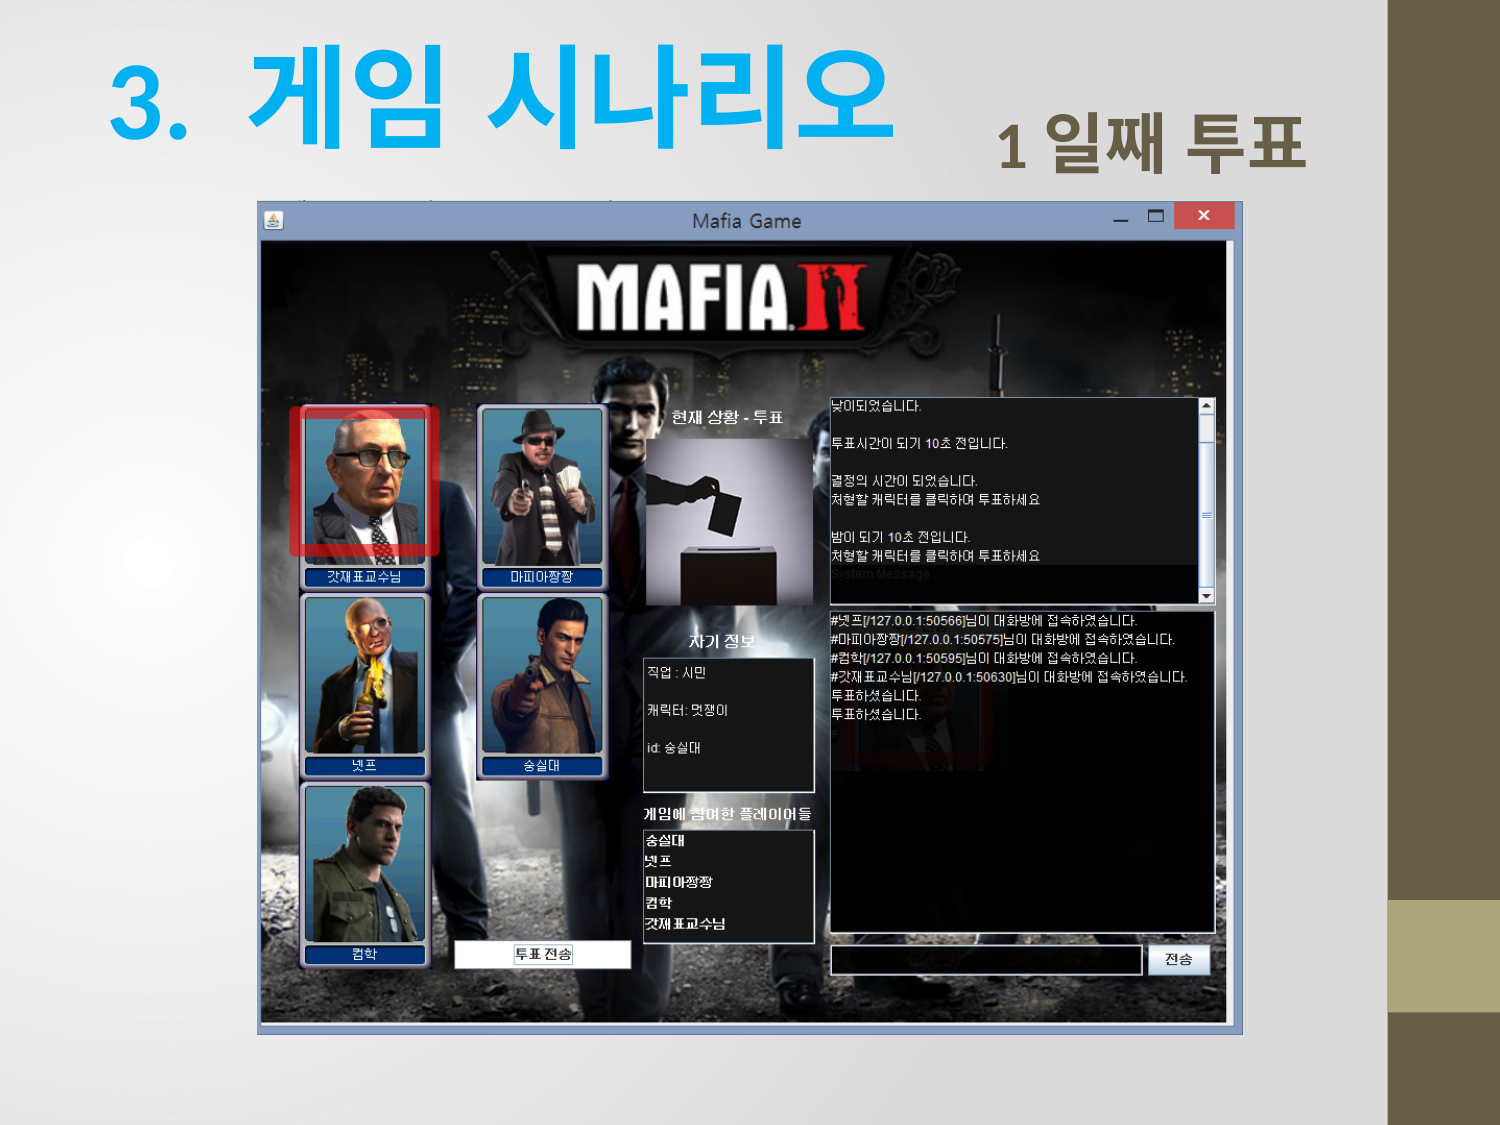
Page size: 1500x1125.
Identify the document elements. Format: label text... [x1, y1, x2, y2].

text_box 3. 게임 시나리오 [91, 19, 914, 170]
text_box 1일째 투표 [979, 94, 1324, 190]
picture [257, 200, 1243, 1036]
